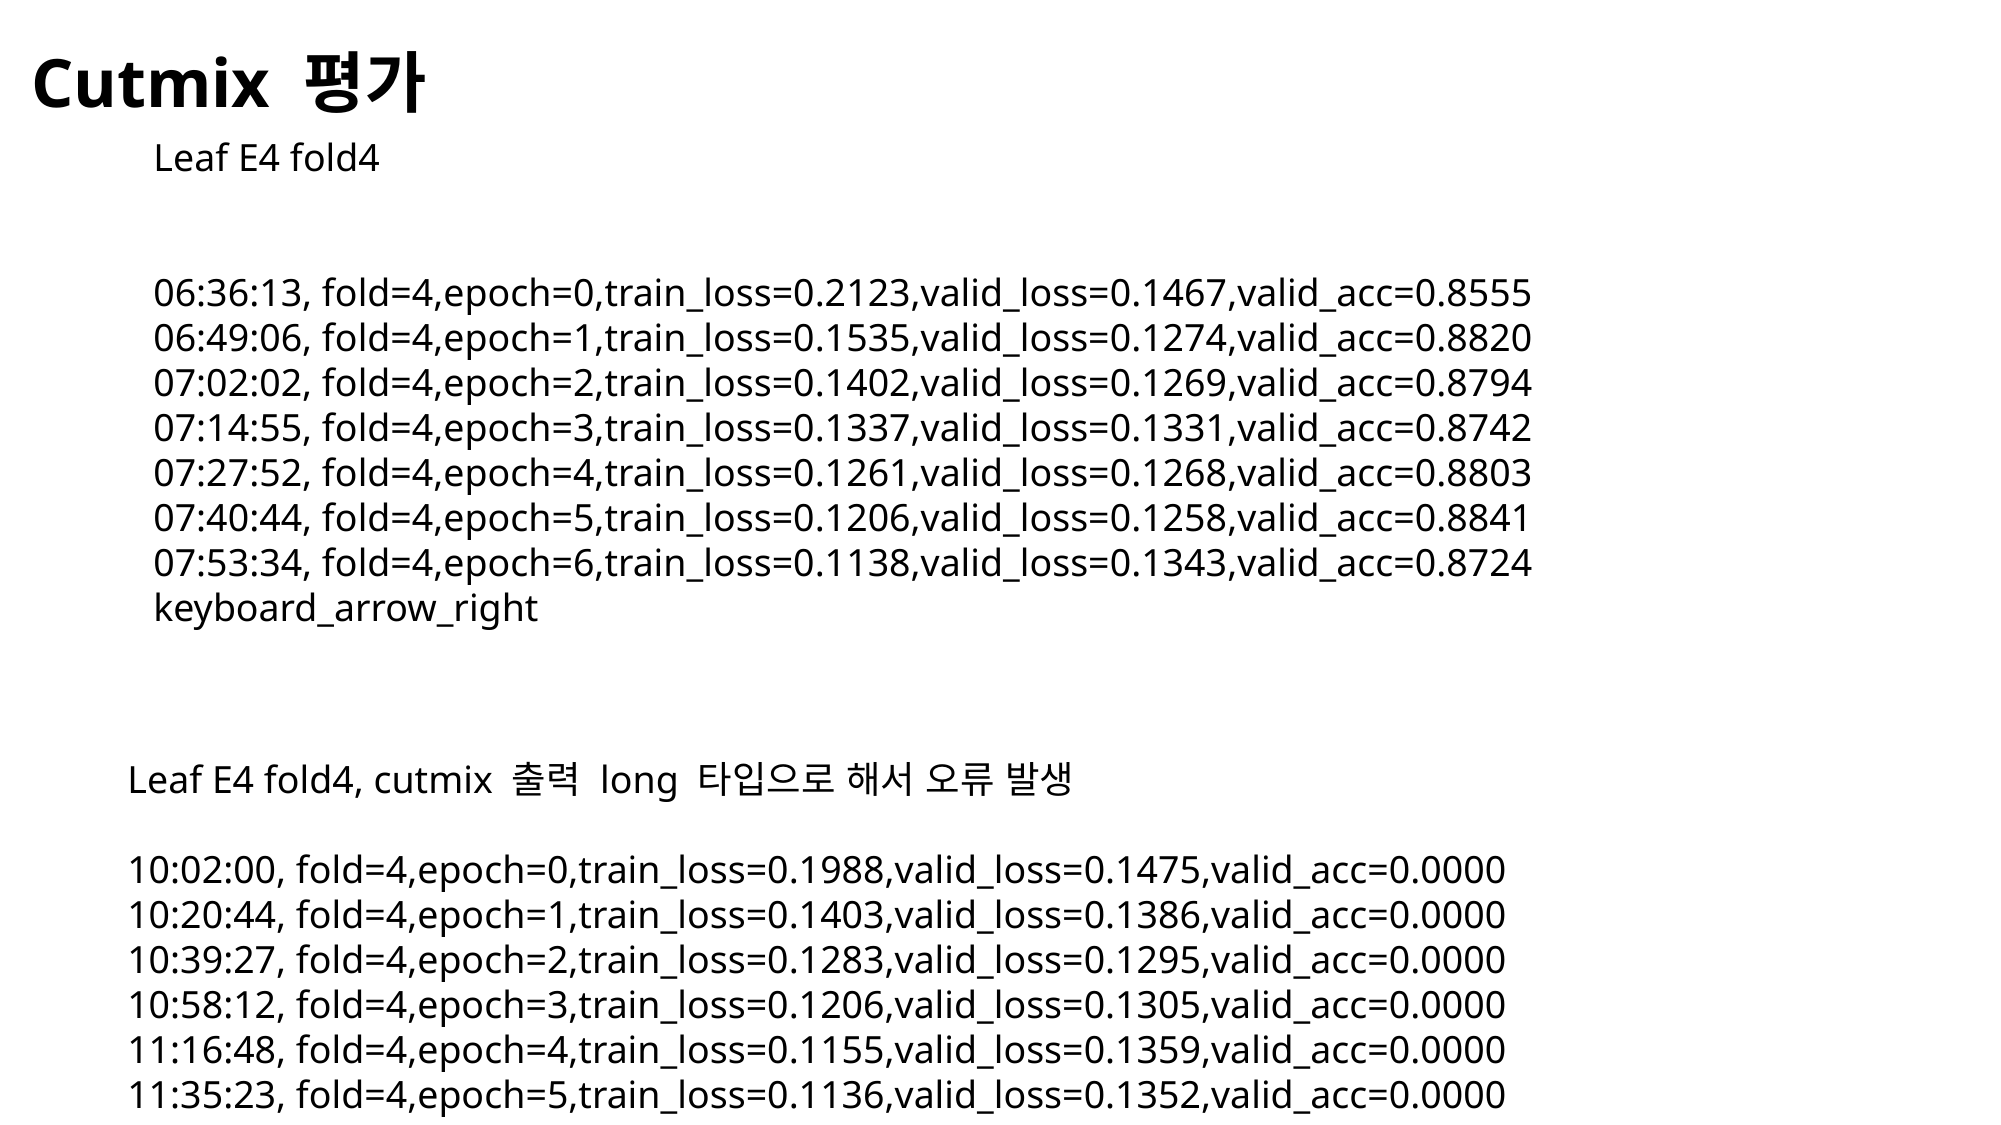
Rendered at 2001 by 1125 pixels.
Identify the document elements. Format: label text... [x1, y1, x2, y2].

text_box Leaf E4 fold4, cutmix 출력 long 타입으로 해서 오류 발생 10:02:00, fold=4,epoch=0,train_loss=0.1988,valid_loss=0.1475,valid_acc=0.0000 10:20:44, fold=4,epoch=1,train_loss=0.1403,valid_loss=0.1386,valid_acc=0.0000 10:39:27, fold=4,epoch=2,train_loss=0.1283,valid_loss=0.1295,valid_acc=0.0000 10:58:12, fold=4,epoch=3,train_loss=0.1206,valid_loss=0.1305,valid_acc=0.0000 11:16:48, fold=4,epoch=4,train_loss=0.1155,valid_loss=0.1359,valid_acc=0.0000 11:35:23, fold=4,epoch=5,train_loss=0.1136,valid_loss=0.1352,valid_acc=0.0000 [112, 748, 1888, 1124]
text_box Cutmix 평가 [16, 33, 442, 128]
text_box Leaf E4 fold4 06:36:13, fold=4,epoch=0,train_loss=0.2123,valid_loss=0.1467,valid_acc=0.8555 06:49:06, fold=4,epoch=1,train_loss=0.1535,valid_loss=0.1274,valid_acc=0.8820 07:02:02, fold=4,epoch=2,train_loss=0.1402,valid_loss=0.1269,valid_acc=0.8794 07:14:55, fold=4,epoch=3,train_loss=0.1337,valid_loss=0.1331,valid_acc=0.8742 07:27:52, fold=4,epoch=4,train_loss=0.1261,valid_loss=0.1268,valid_acc=0.8803 07:40:44, fold=4,epoch=5,train_loss=0.1206,valid_loss=0.1258,valid_acc=0.8841 07:53:34, fold=4,epoch=6,train_loss=0.1138,valid_loss=0.1343,valid_acc=0.8724 keyboard_arrow_right [138, 126, 1914, 637]
